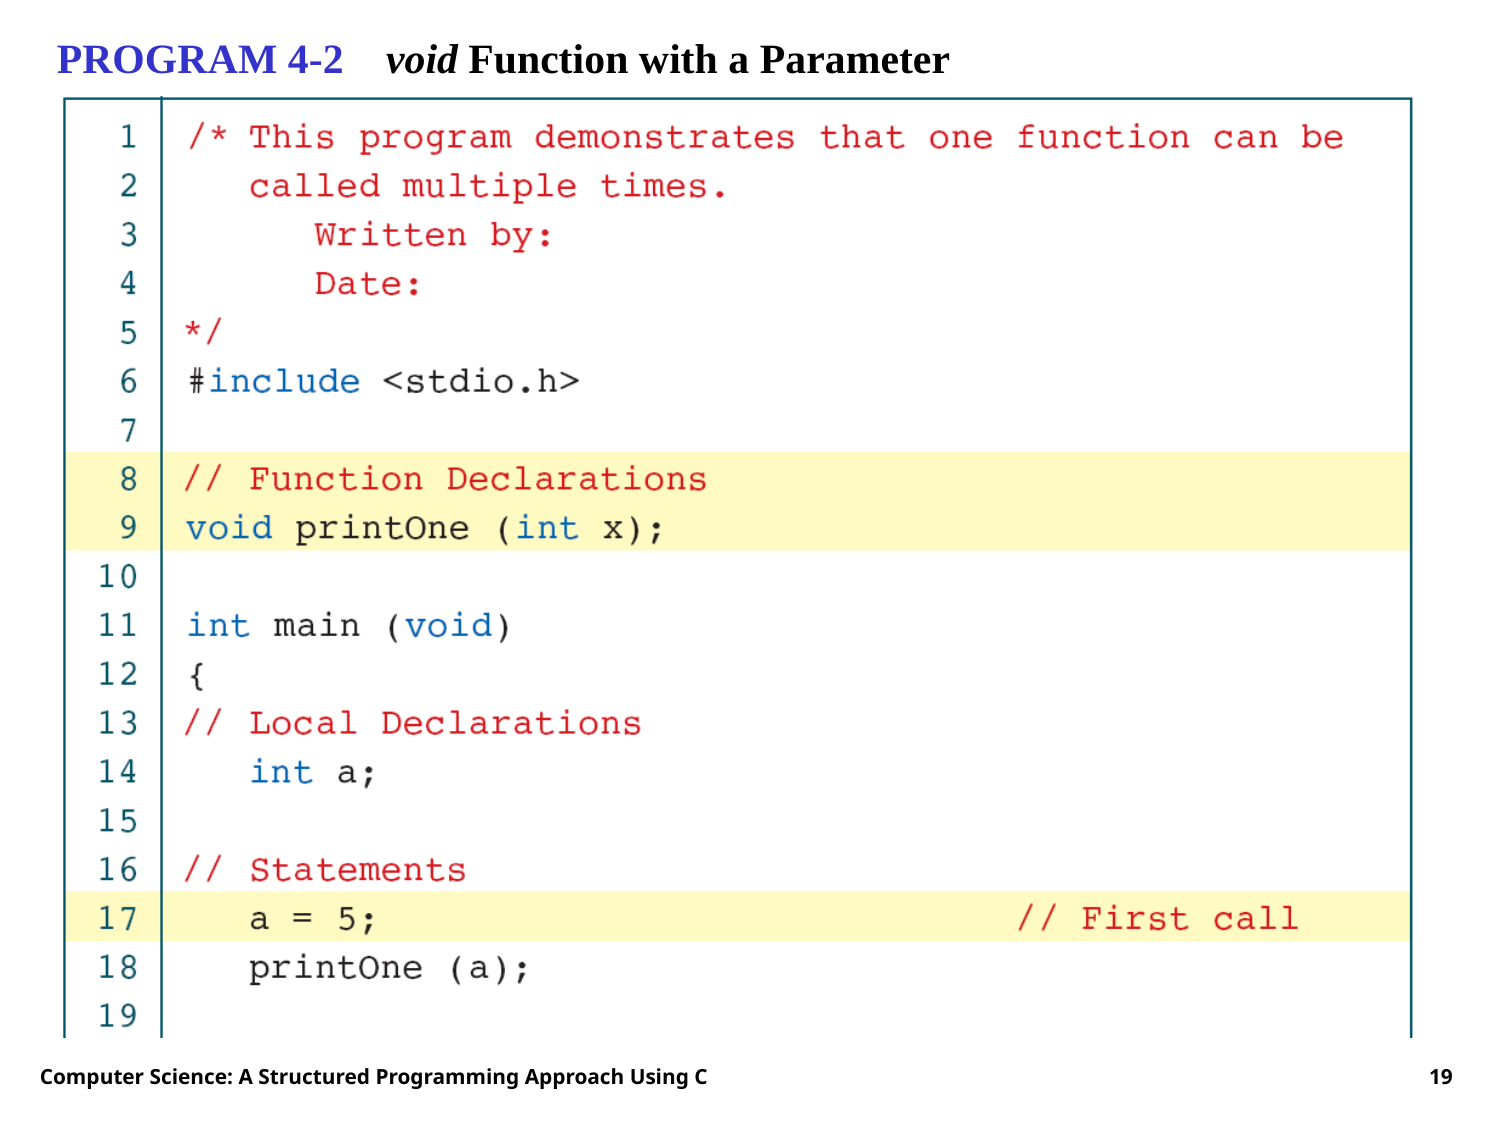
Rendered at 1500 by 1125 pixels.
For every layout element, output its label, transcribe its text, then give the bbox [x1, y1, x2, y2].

picture [163, 100, 1410, 1038]
slide_number 19 [1154, 1023, 1468, 1100]
picture [49, 89, 1420, 1038]
text_box void Function with a Parameter [371, 24, 966, 86]
picture [66, 100, 160, 1038]
text_box PROGRAM 4-2 [42, 24, 359, 90]
footer Computer Science: A Structured Programming Approach Using C [24, 1023, 876, 1100]
